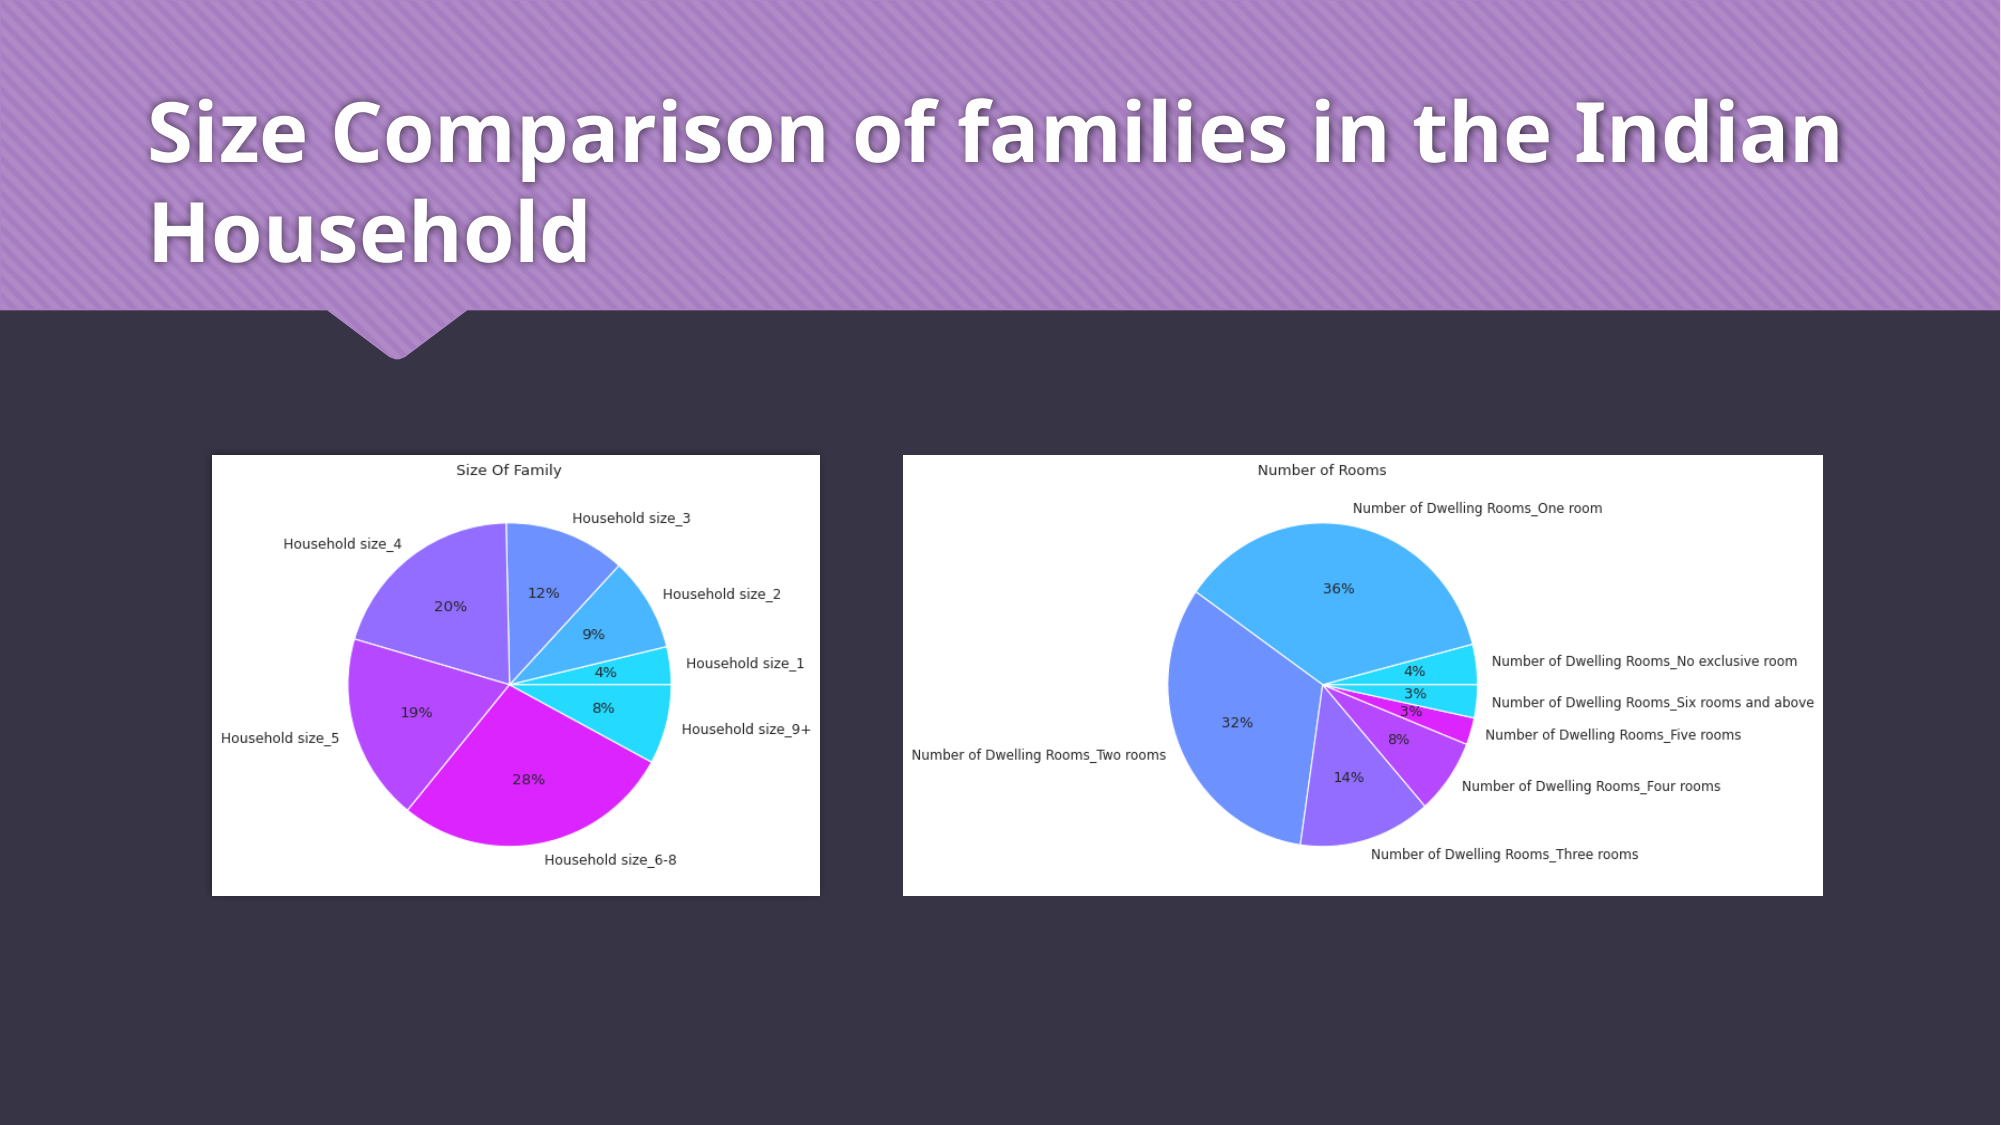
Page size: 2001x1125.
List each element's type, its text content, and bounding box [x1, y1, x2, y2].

picture [903, 455, 1823, 896]
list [212, 455, 820, 896]
title Size Comparison of families in the Indian Household [132, 52, 1868, 287]
